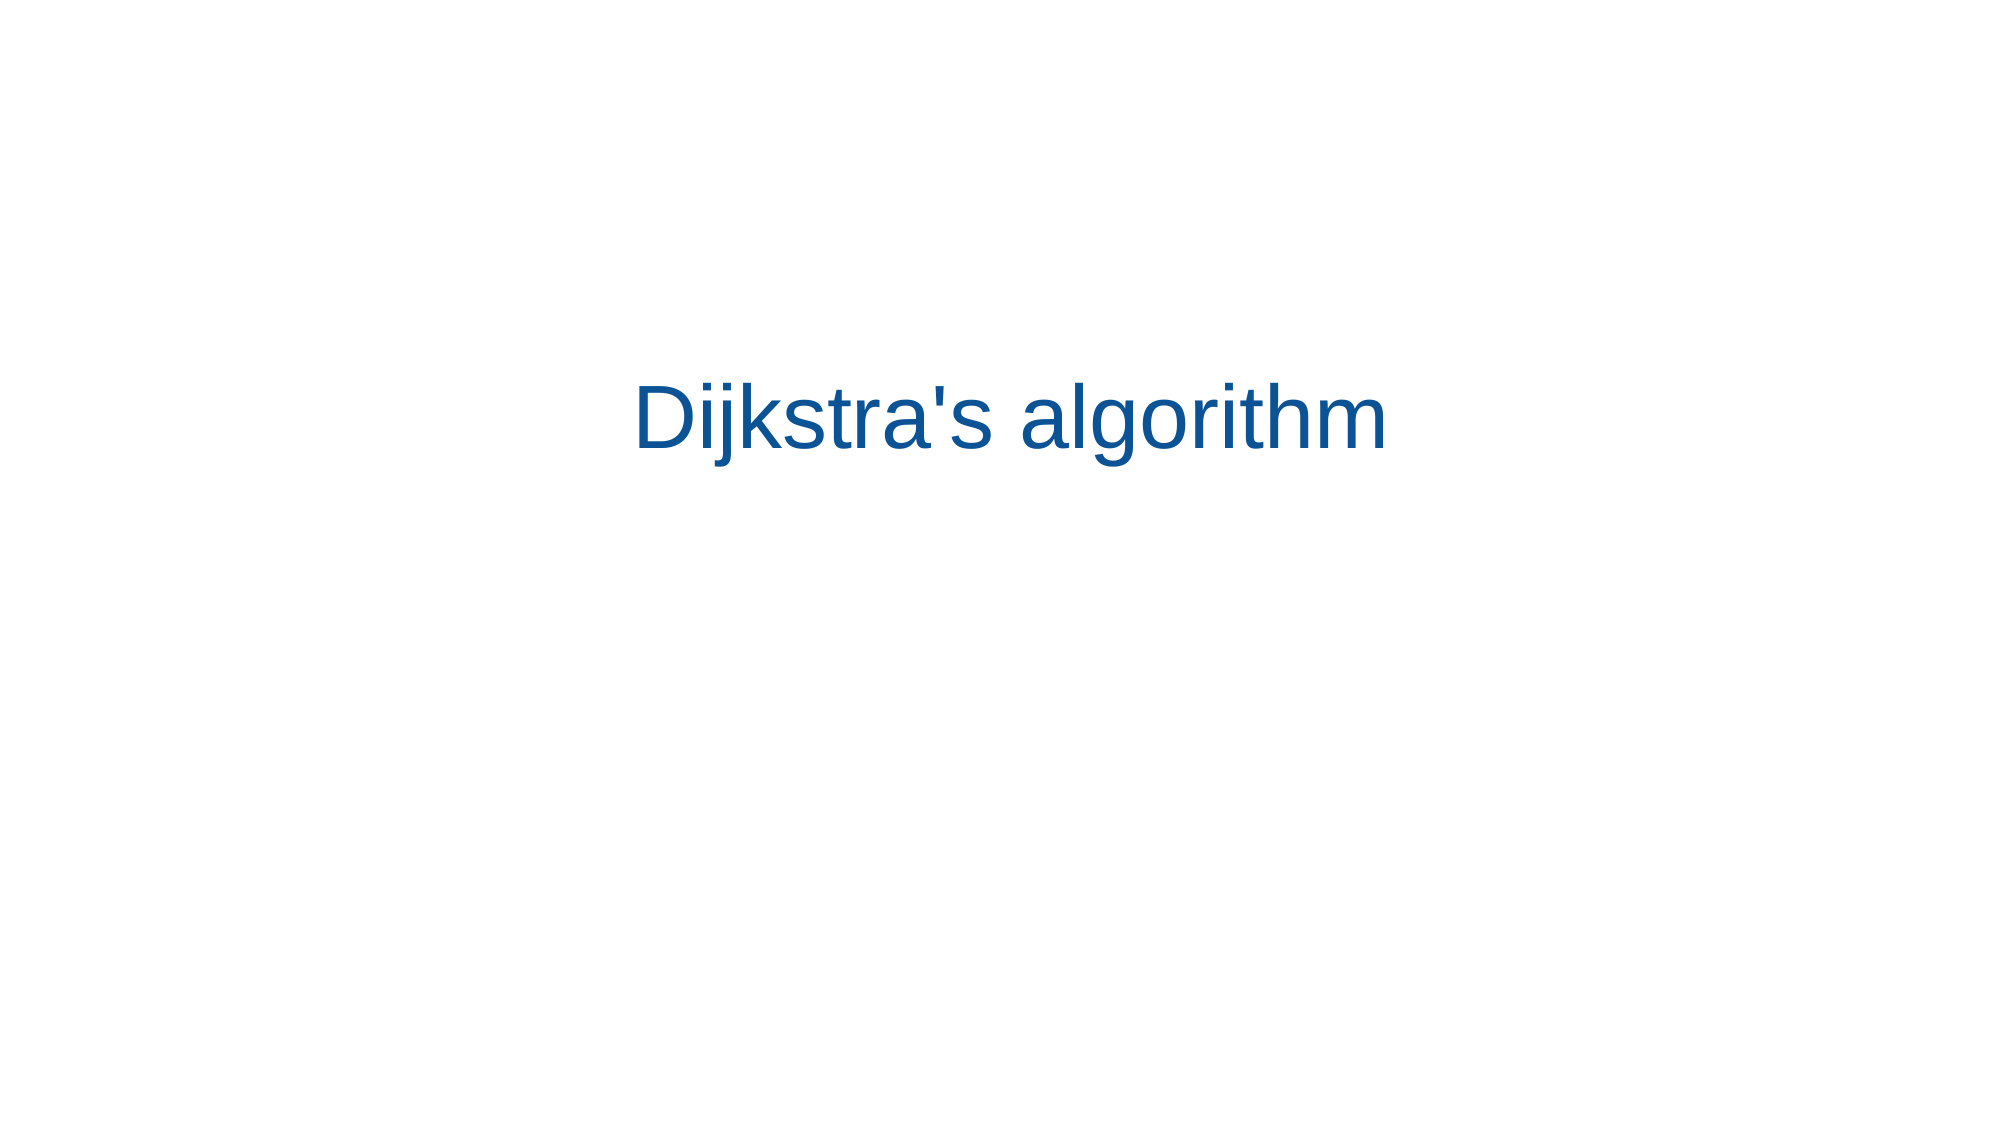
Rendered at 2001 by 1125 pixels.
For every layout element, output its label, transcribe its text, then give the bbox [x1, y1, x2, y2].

title Dijkstra's algorithm [387, 366, 1635, 547]
